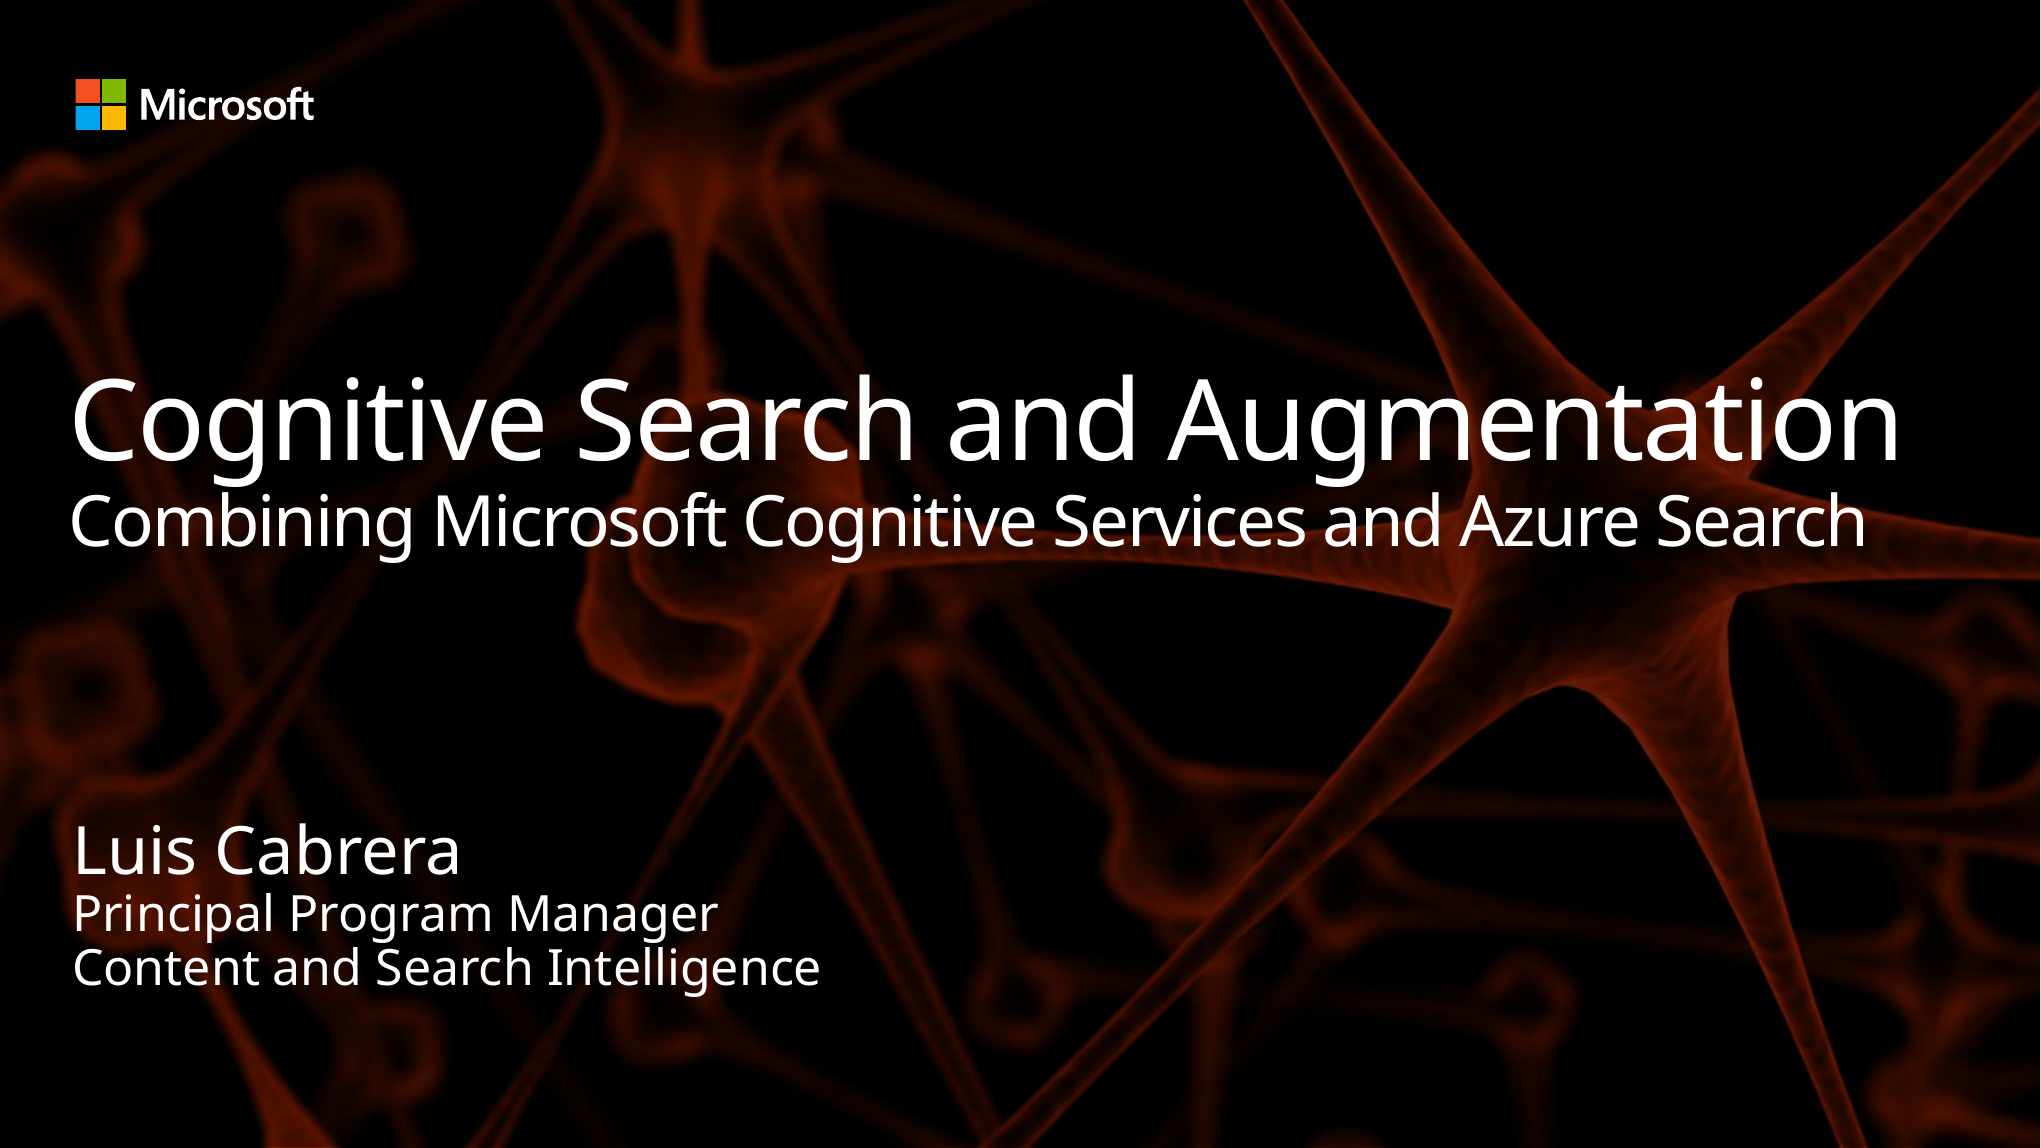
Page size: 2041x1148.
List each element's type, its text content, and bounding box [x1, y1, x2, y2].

title Cognitive Search and Augmentation Combining Microsoft Cognitive Services and Azure Search [45, 348, 1945, 649]
picture [0, 0, 2041, 1148]
list Luis Cabrera Principal Program Manager Content and Search Intelligence [45, 798, 1983, 949]
